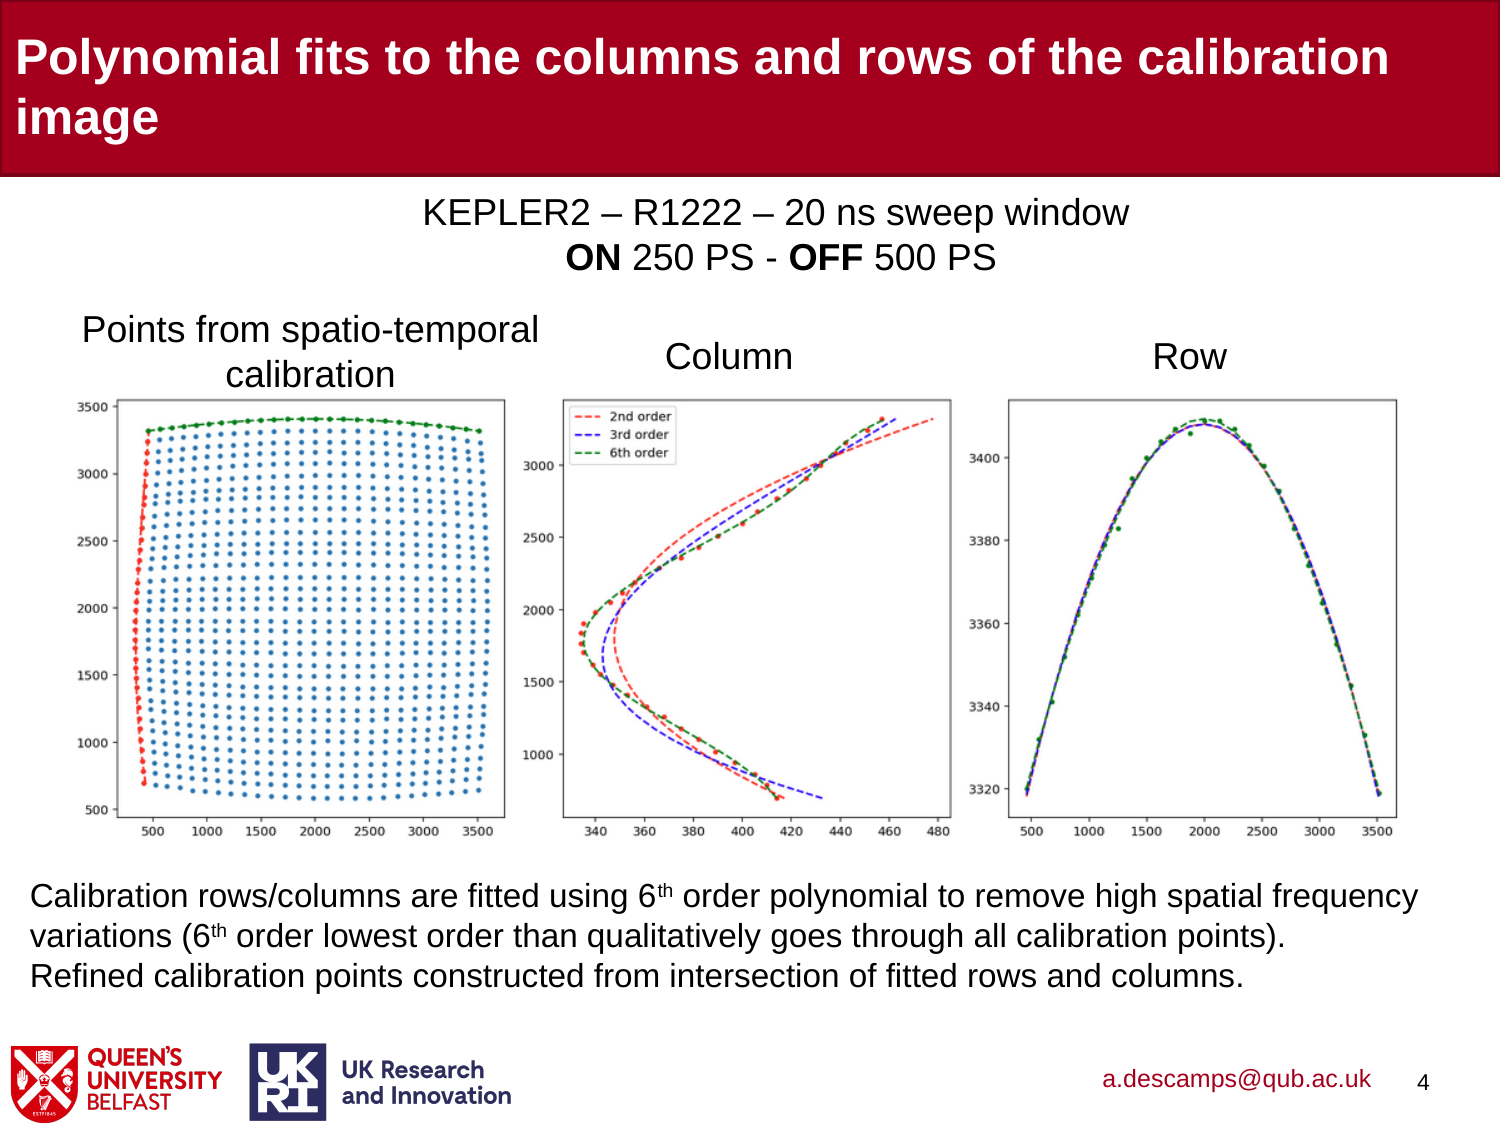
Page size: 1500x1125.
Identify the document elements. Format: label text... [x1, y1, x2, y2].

text_box Column [650, 324, 850, 385]
text_box KEPLER2 – R1222 – 20 ns sweep window ON 250 PS - OFF 500 PS [399, 180, 1163, 286]
text_box Calibration rows/columns are fitted using 6th order polynomial to remove high spatial frequency variations (6th order lowest order than qualitatively goes through all calibration points). Refined calibration points constructed from intersection of fitted rows and columns. [14, 866, 1485, 1002]
picture [249, 1043, 511, 1121]
text_box Row [1137, 324, 1338, 385]
text_box Points from spatio-temporal calibration [60, 297, 561, 391]
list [64, 388, 1406, 852]
slide_number 4 [1405, 1036, 1458, 1125]
picture [10, 1043, 223, 1125]
title Polynomial fits to the columns and rows of the calibration image [15, 21, 1485, 145]
